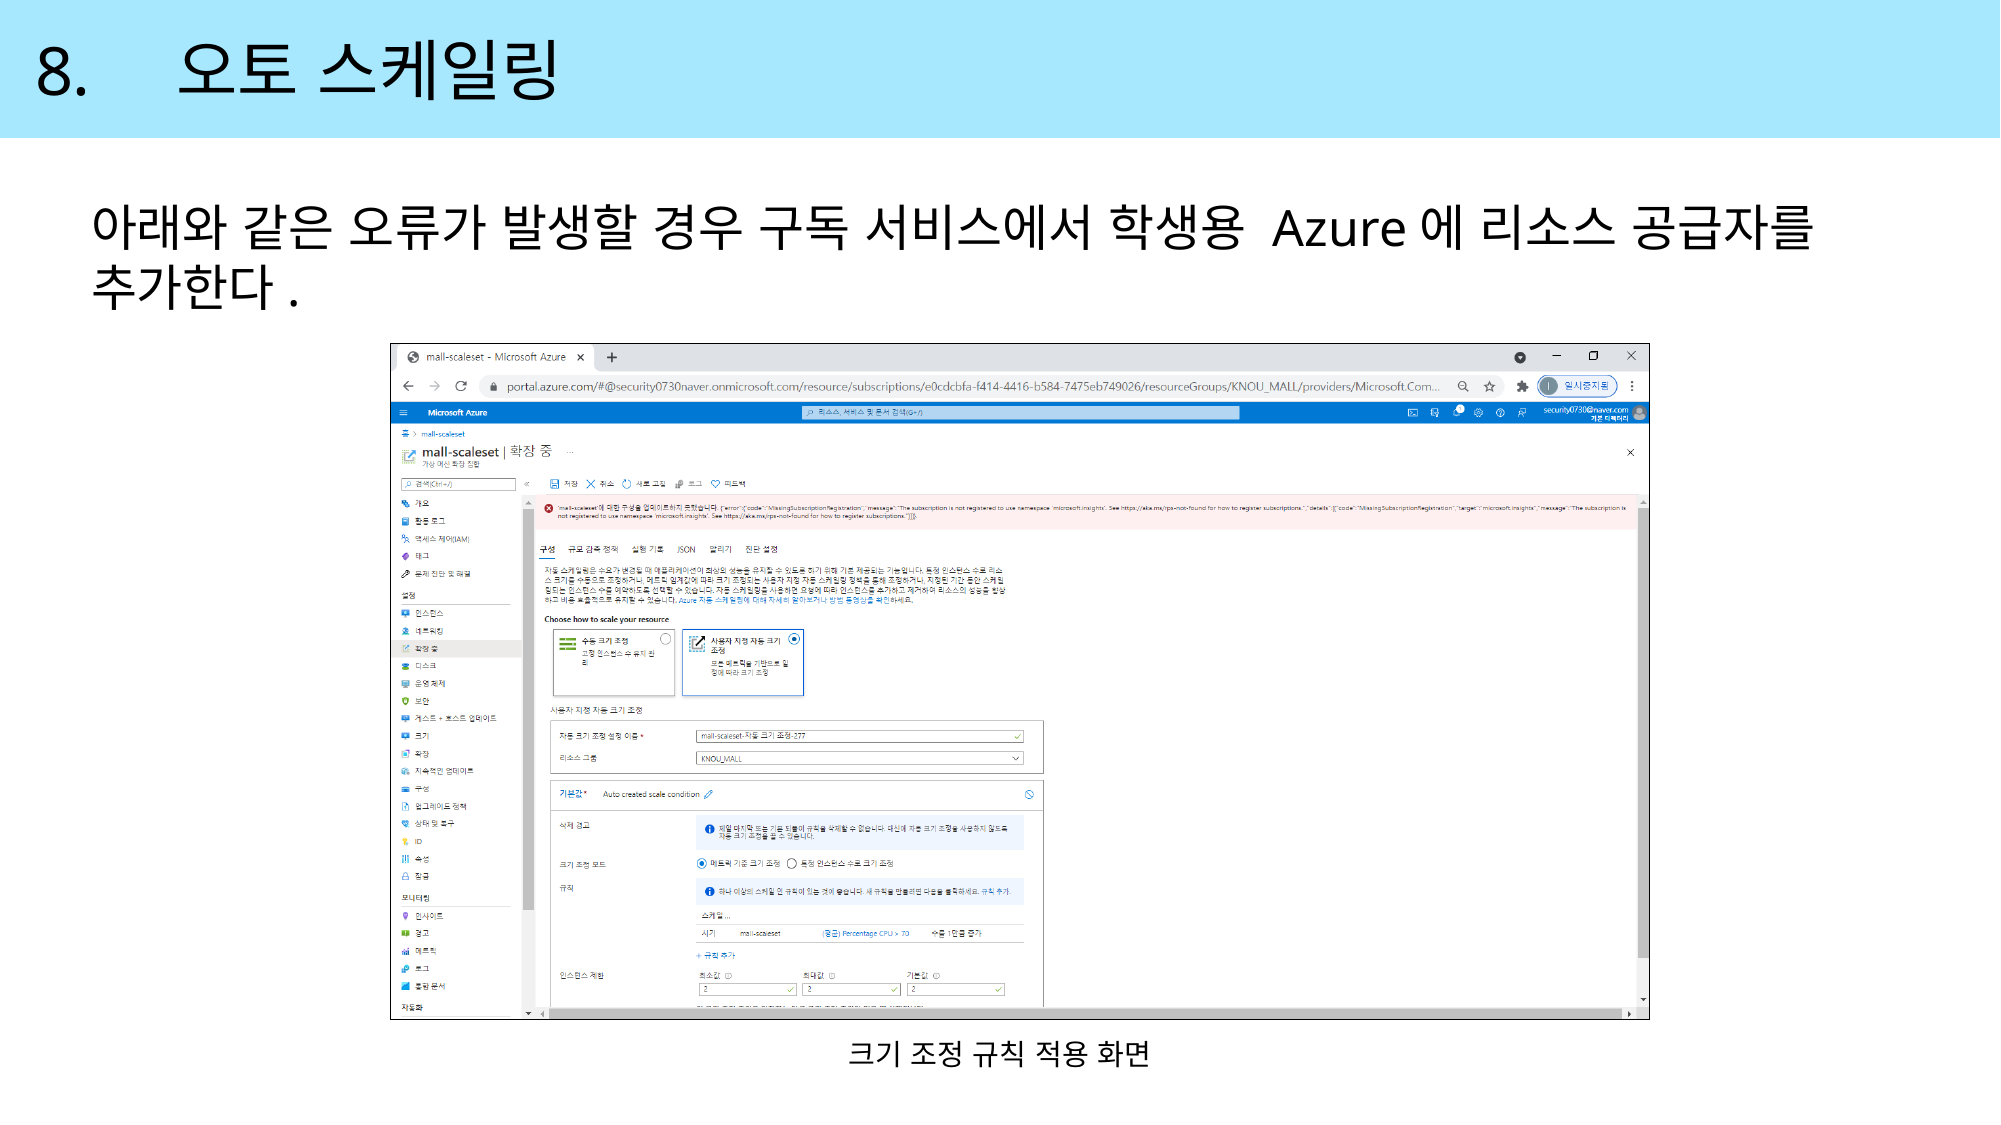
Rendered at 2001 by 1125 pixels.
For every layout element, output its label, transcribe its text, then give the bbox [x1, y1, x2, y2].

text_box 오토 스케일링 [20, 21, 579, 116]
text_box 아래와 같은 오류가 발생할 경우 구독 서비스에서 학생용 Azure에 리소스 공급자를 추가한다. [76, 189, 1916, 324]
picture [389, 343, 1650, 1020]
text_box 크기 조정 규칙 적용 화면 [833, 1029, 1167, 1079]
text_box [0, 0, 2000, 139]
